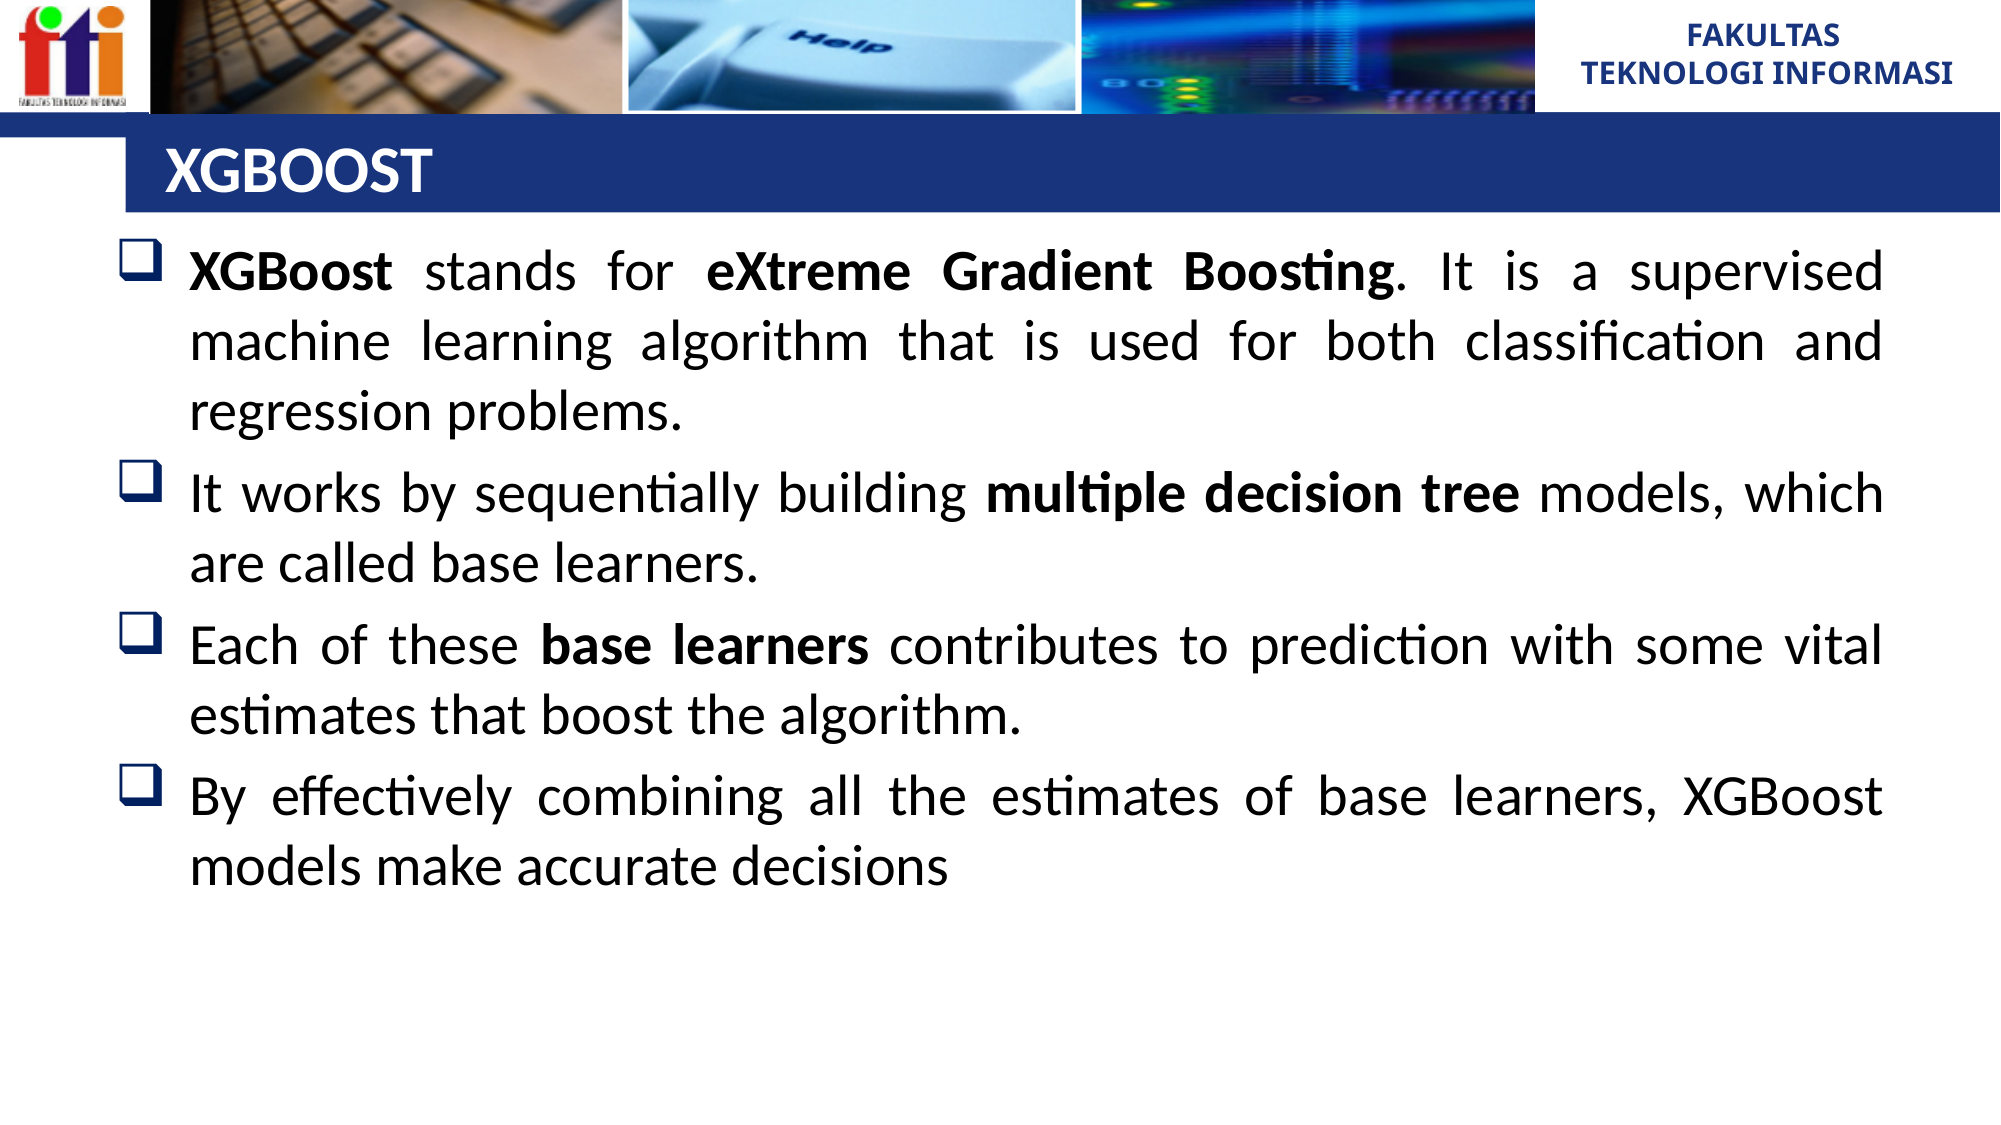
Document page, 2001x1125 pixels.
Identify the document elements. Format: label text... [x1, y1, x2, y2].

list XGBoost stands for eXtreme Gradient Boosting. It is a supervised machine learning algorithm that is used for both classification and regression problems. It works by sequentially building multiple decision tree models, which are called base learners. Each of these base learners contributes to prediction with some vital estimates that boost the algorithm. By effectively combining all the estimates of base learners, XGBoost models make accurate decisions [99, 224, 1901, 1038]
picture [149, 0, 1535, 114]
picture [19, 6, 126, 106]
title XGBOOST [149, 119, 1934, 213]
